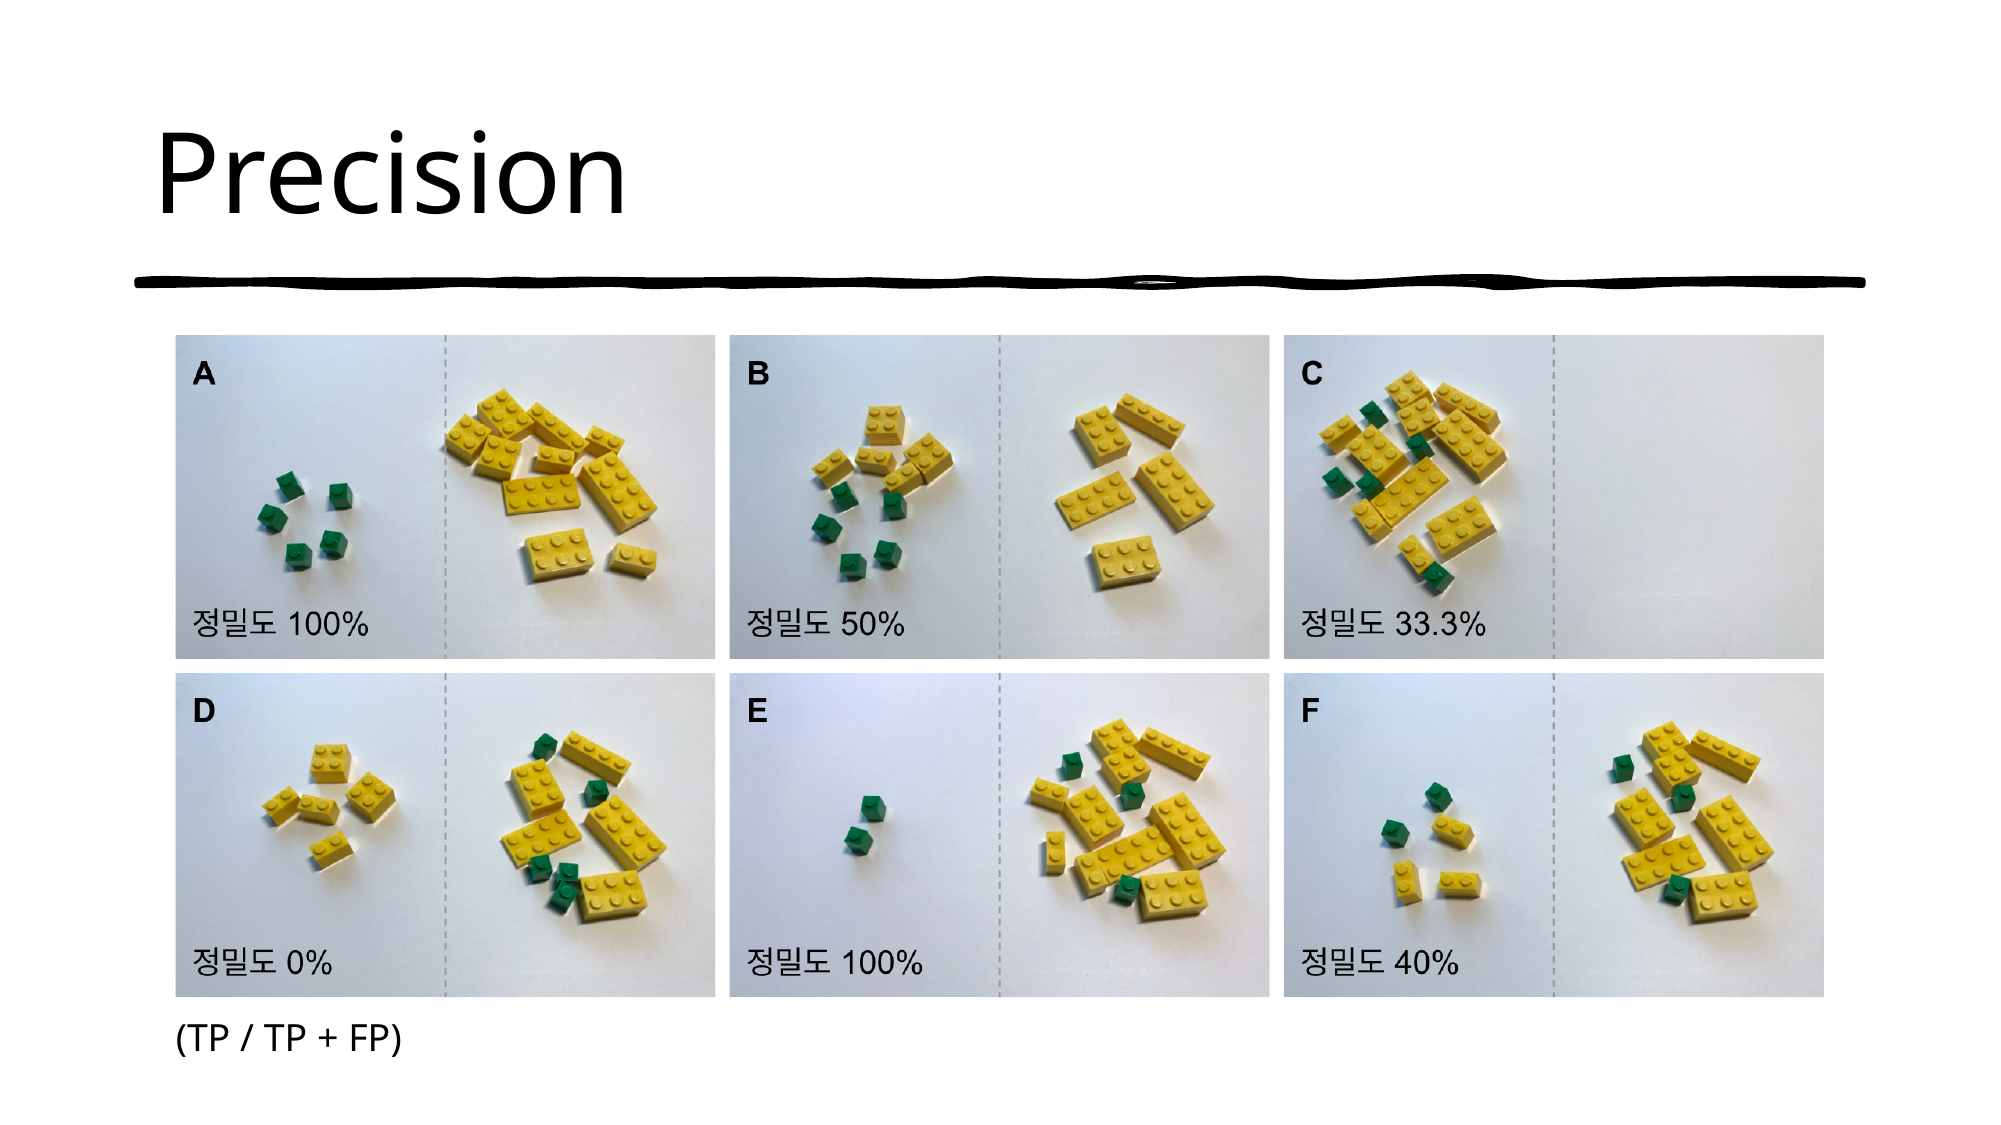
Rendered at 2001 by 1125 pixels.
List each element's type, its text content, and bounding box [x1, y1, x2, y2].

text_box (TP / TP + FP) [161, 1015, 1161, 1067]
title Precision [137, 59, 1863, 278]
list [161, 316, 1839, 1015]
